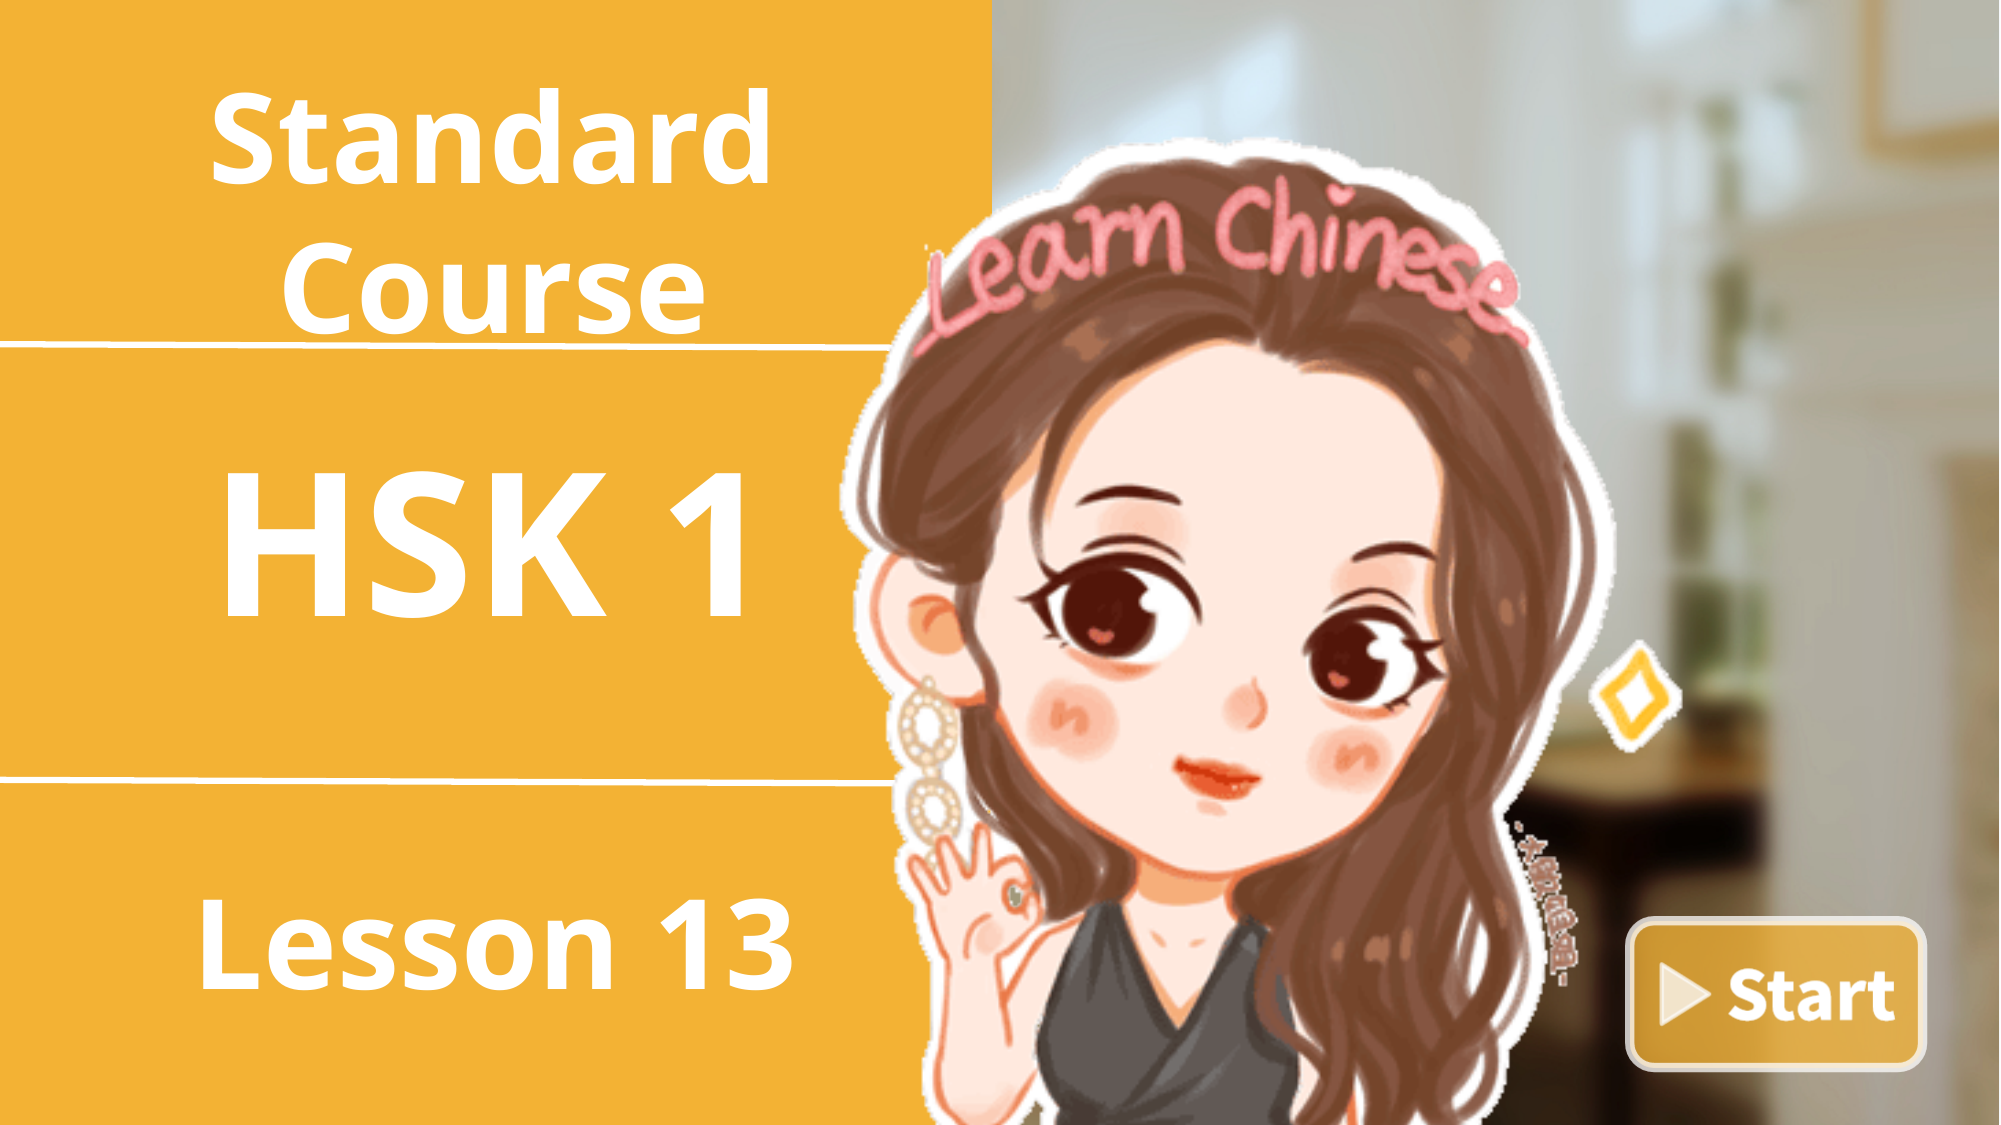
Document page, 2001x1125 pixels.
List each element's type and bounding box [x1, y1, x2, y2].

text_box [0, 0, 1999, 1125]
picture [1625, 916, 1928, 1073]
